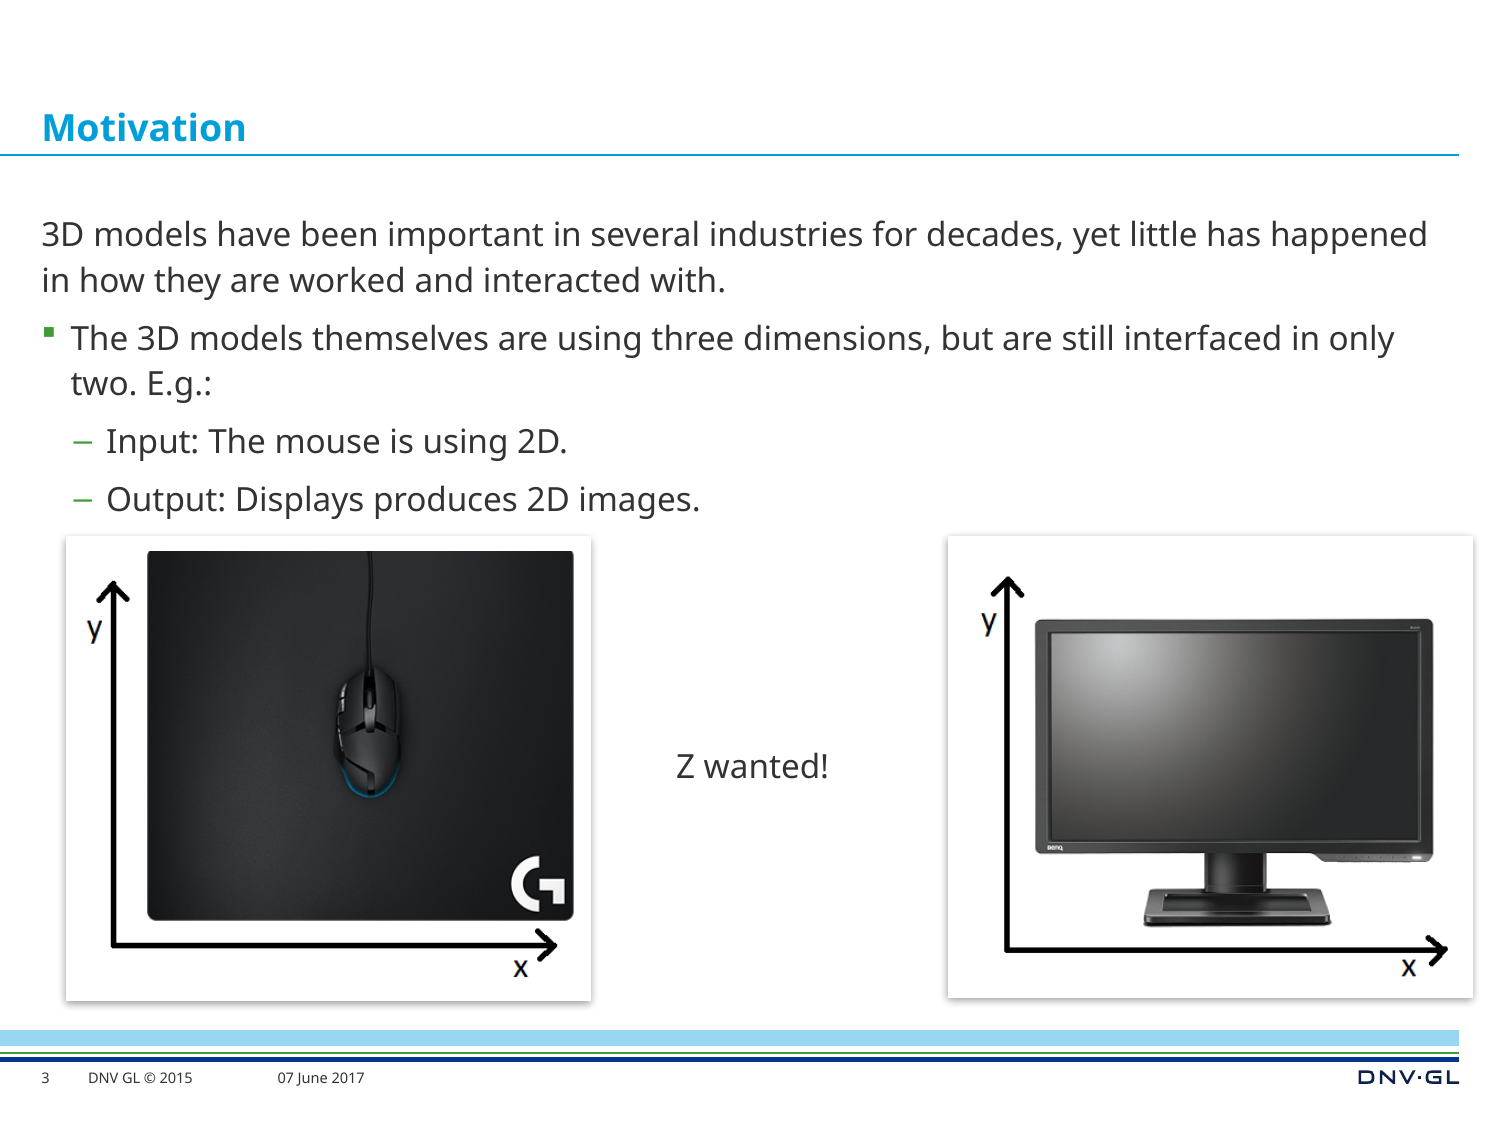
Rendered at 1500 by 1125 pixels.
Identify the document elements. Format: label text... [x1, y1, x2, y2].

title Motivation [41, 39, 1459, 150]
picture [80, 550, 577, 987]
list 3D models have been important in several industries for decades, yet little has happened in how they are worked and interacted with. The 3D models themselves are using three dimensions, but are still interfaced in only two. E.g.: Input: The mouse is using 2D. Output: Displays produces 2D images. [41, 208, 1459, 983]
text_box Z wanted! [676, 739, 830, 785]
picture [962, 549, 1459, 984]
slide_number 3 [41, 1069, 81, 1099]
